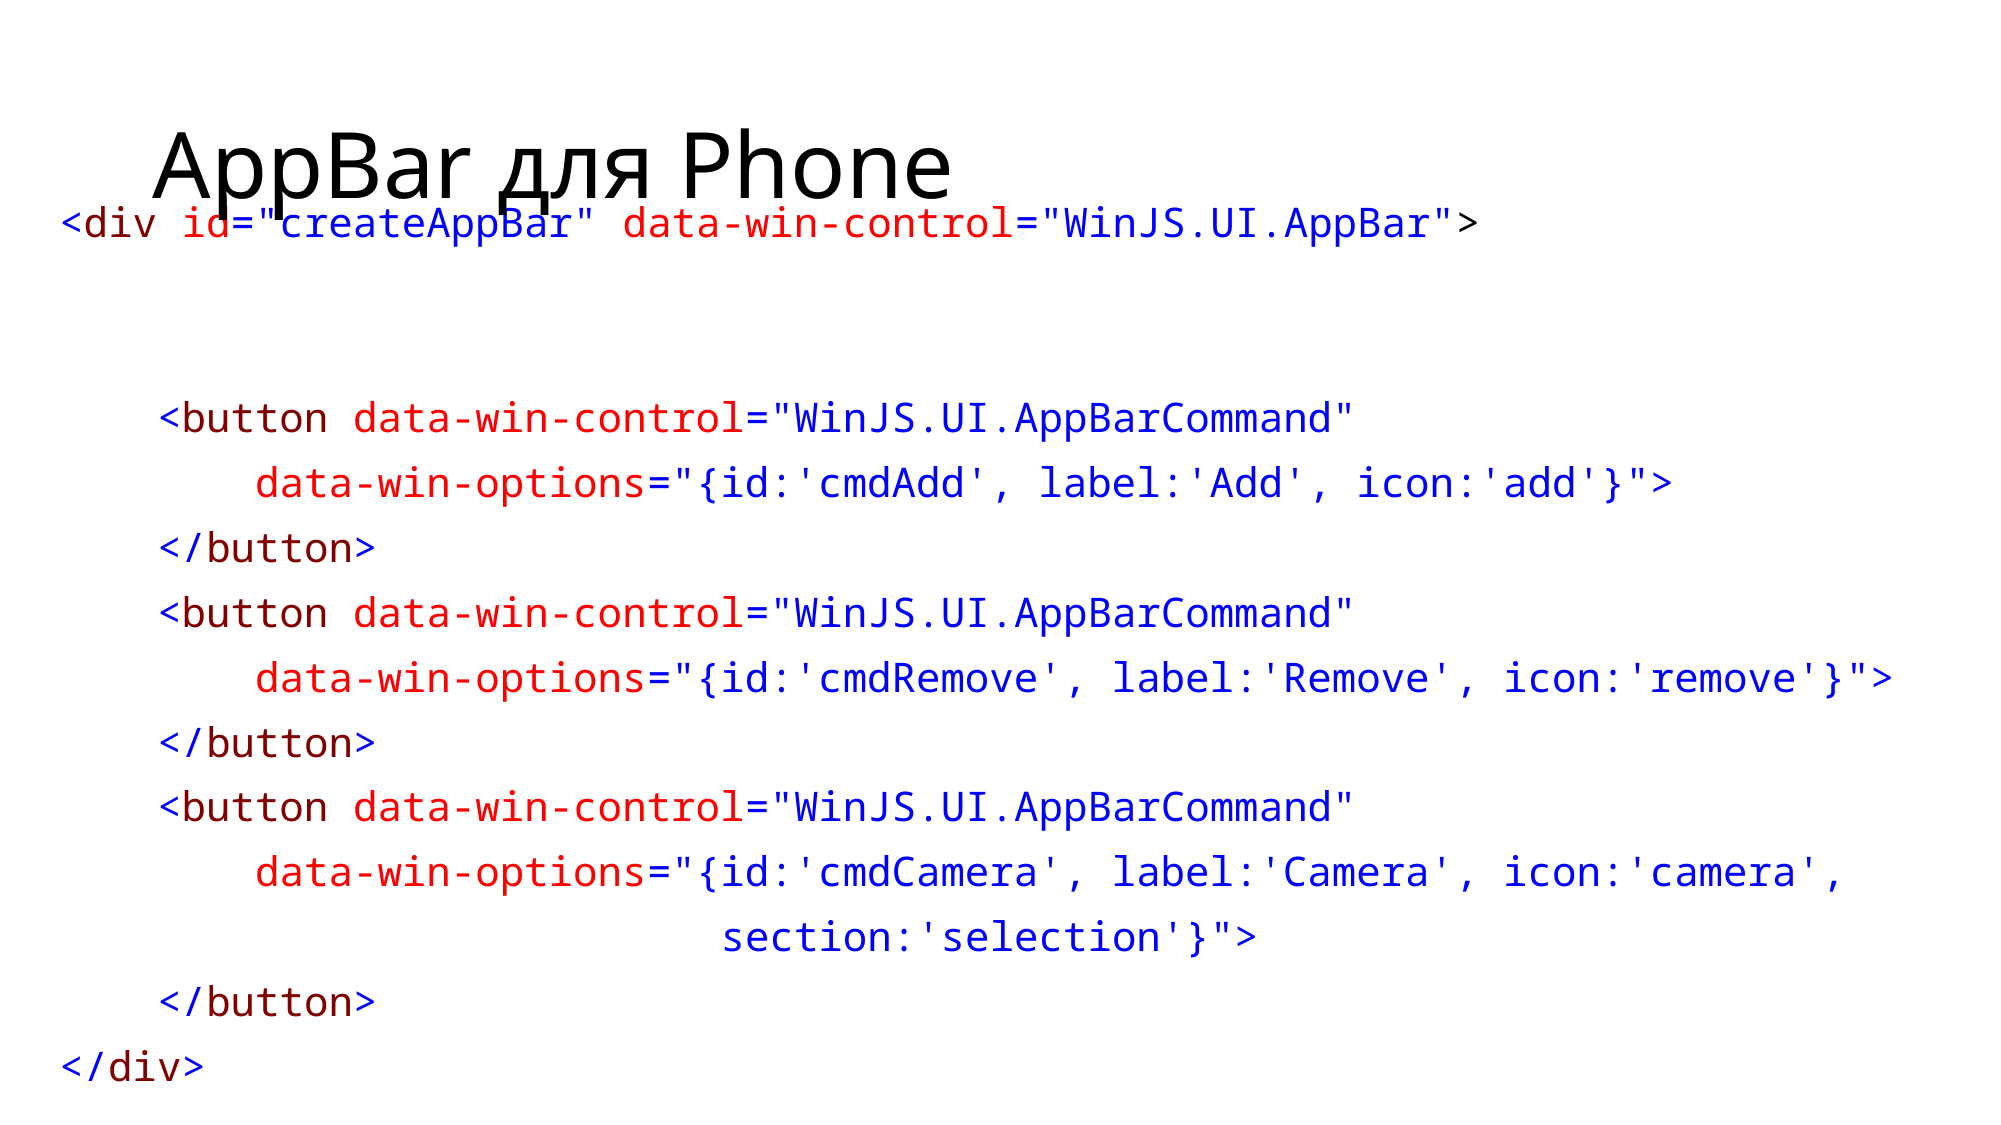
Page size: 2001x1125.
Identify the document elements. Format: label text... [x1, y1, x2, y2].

title AppBar для Phone [137, 59, 1863, 278]
list <div id="createAppBar" data-win-control="WinJS.UI.AppBar"> <button data-win-control="WinJS.UI.AppBarCommand" data-win-options="{id:'cmdAdd', label:'Add', icon:'add'}"> </button> <button data-win-control="WinJS.UI.AppBarCommand" data-win-options="{id:'cmdRemove', label:'Remove', icon:'remove'}"> </button> <button data-win-control="WinJS.UI.AppBarCommand" data-win-options="{id:'cmdCamera', label:'Camera', icon:'camera', section:'selection'}"> </button> </div> [44, 195, 1956, 1108]
